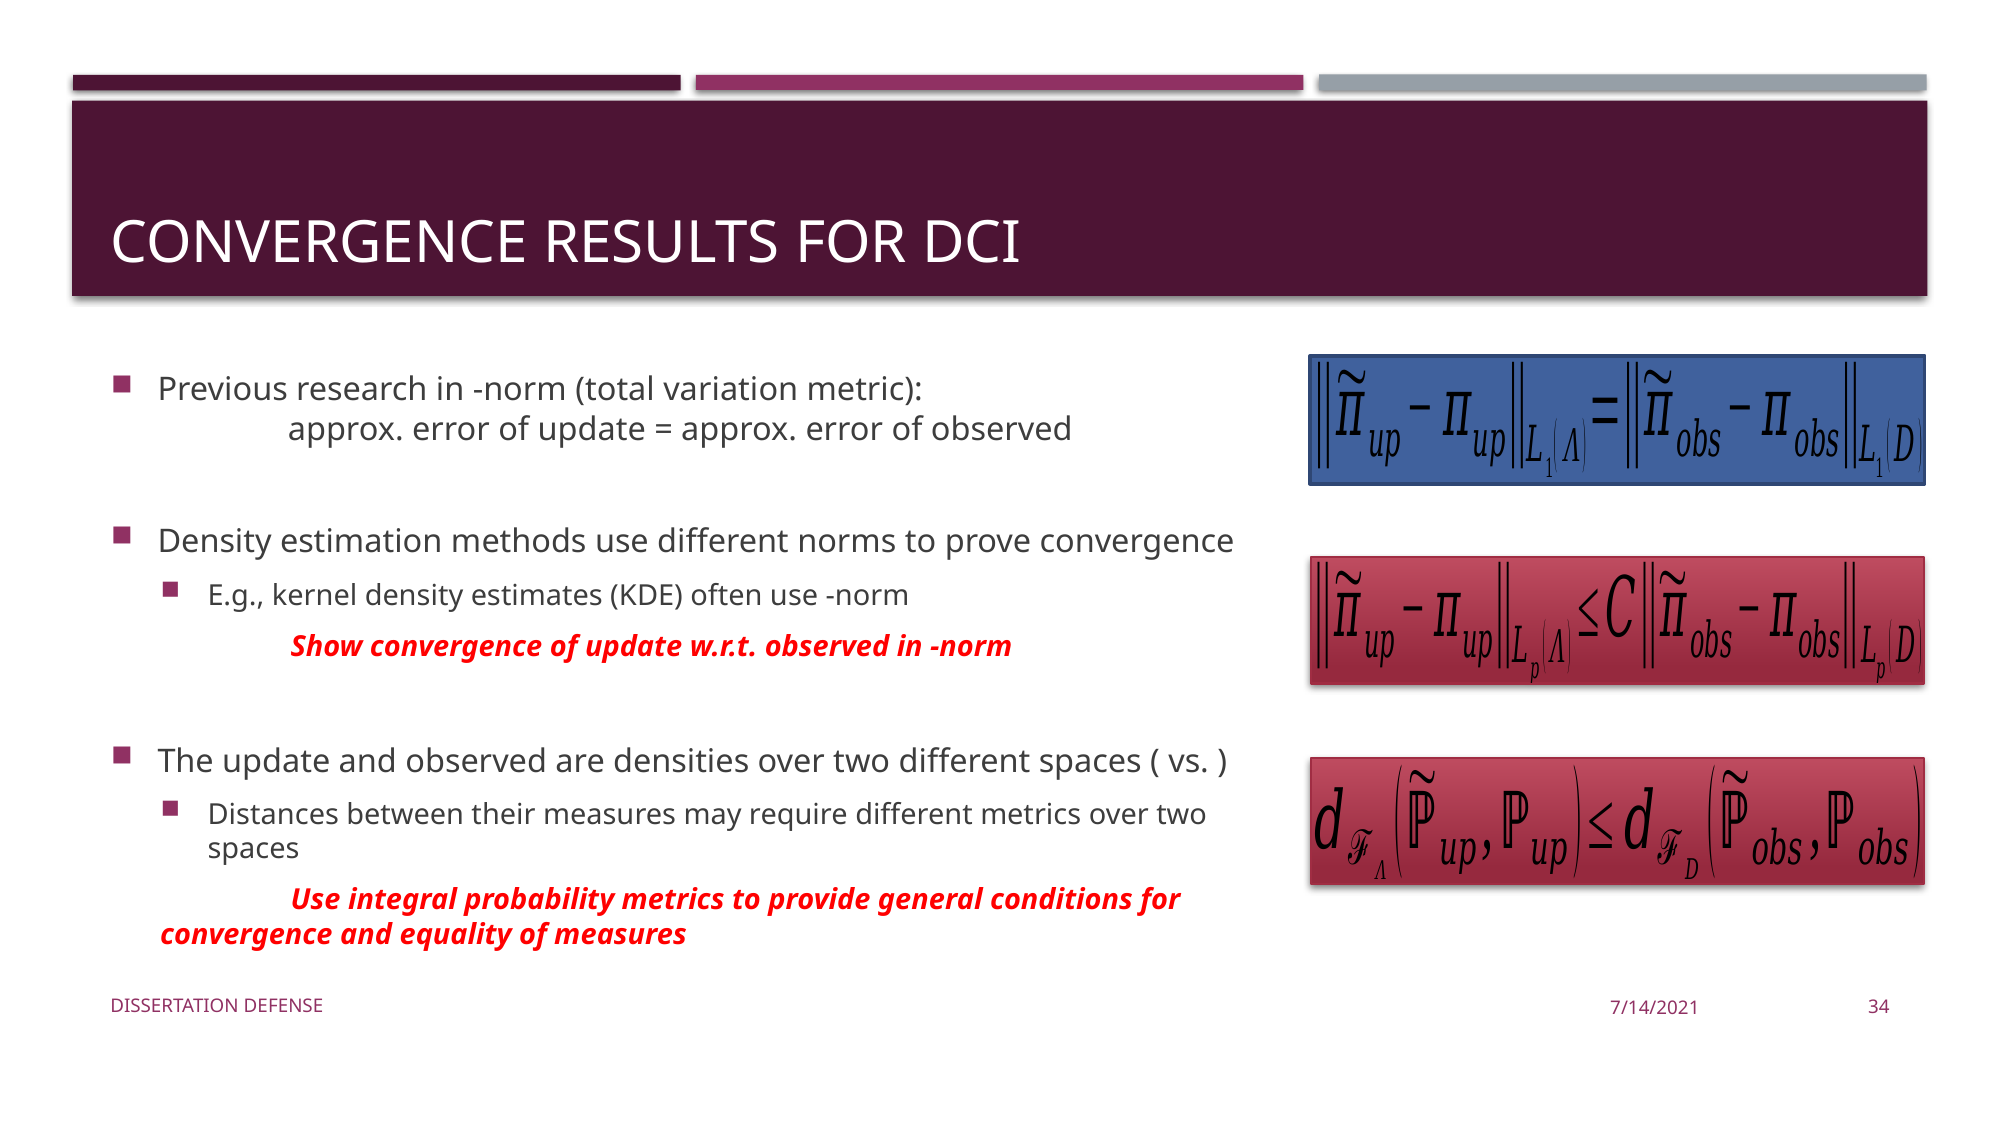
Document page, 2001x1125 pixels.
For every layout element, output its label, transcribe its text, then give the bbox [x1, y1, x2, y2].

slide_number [1247, 977, 1715, 1037]
slide_number 34 [1732, 977, 1905, 1037]
footer Dissertation Defense [95, 976, 1230, 1037]
title Convergence results for DCI [95, 115, 1905, 282]
